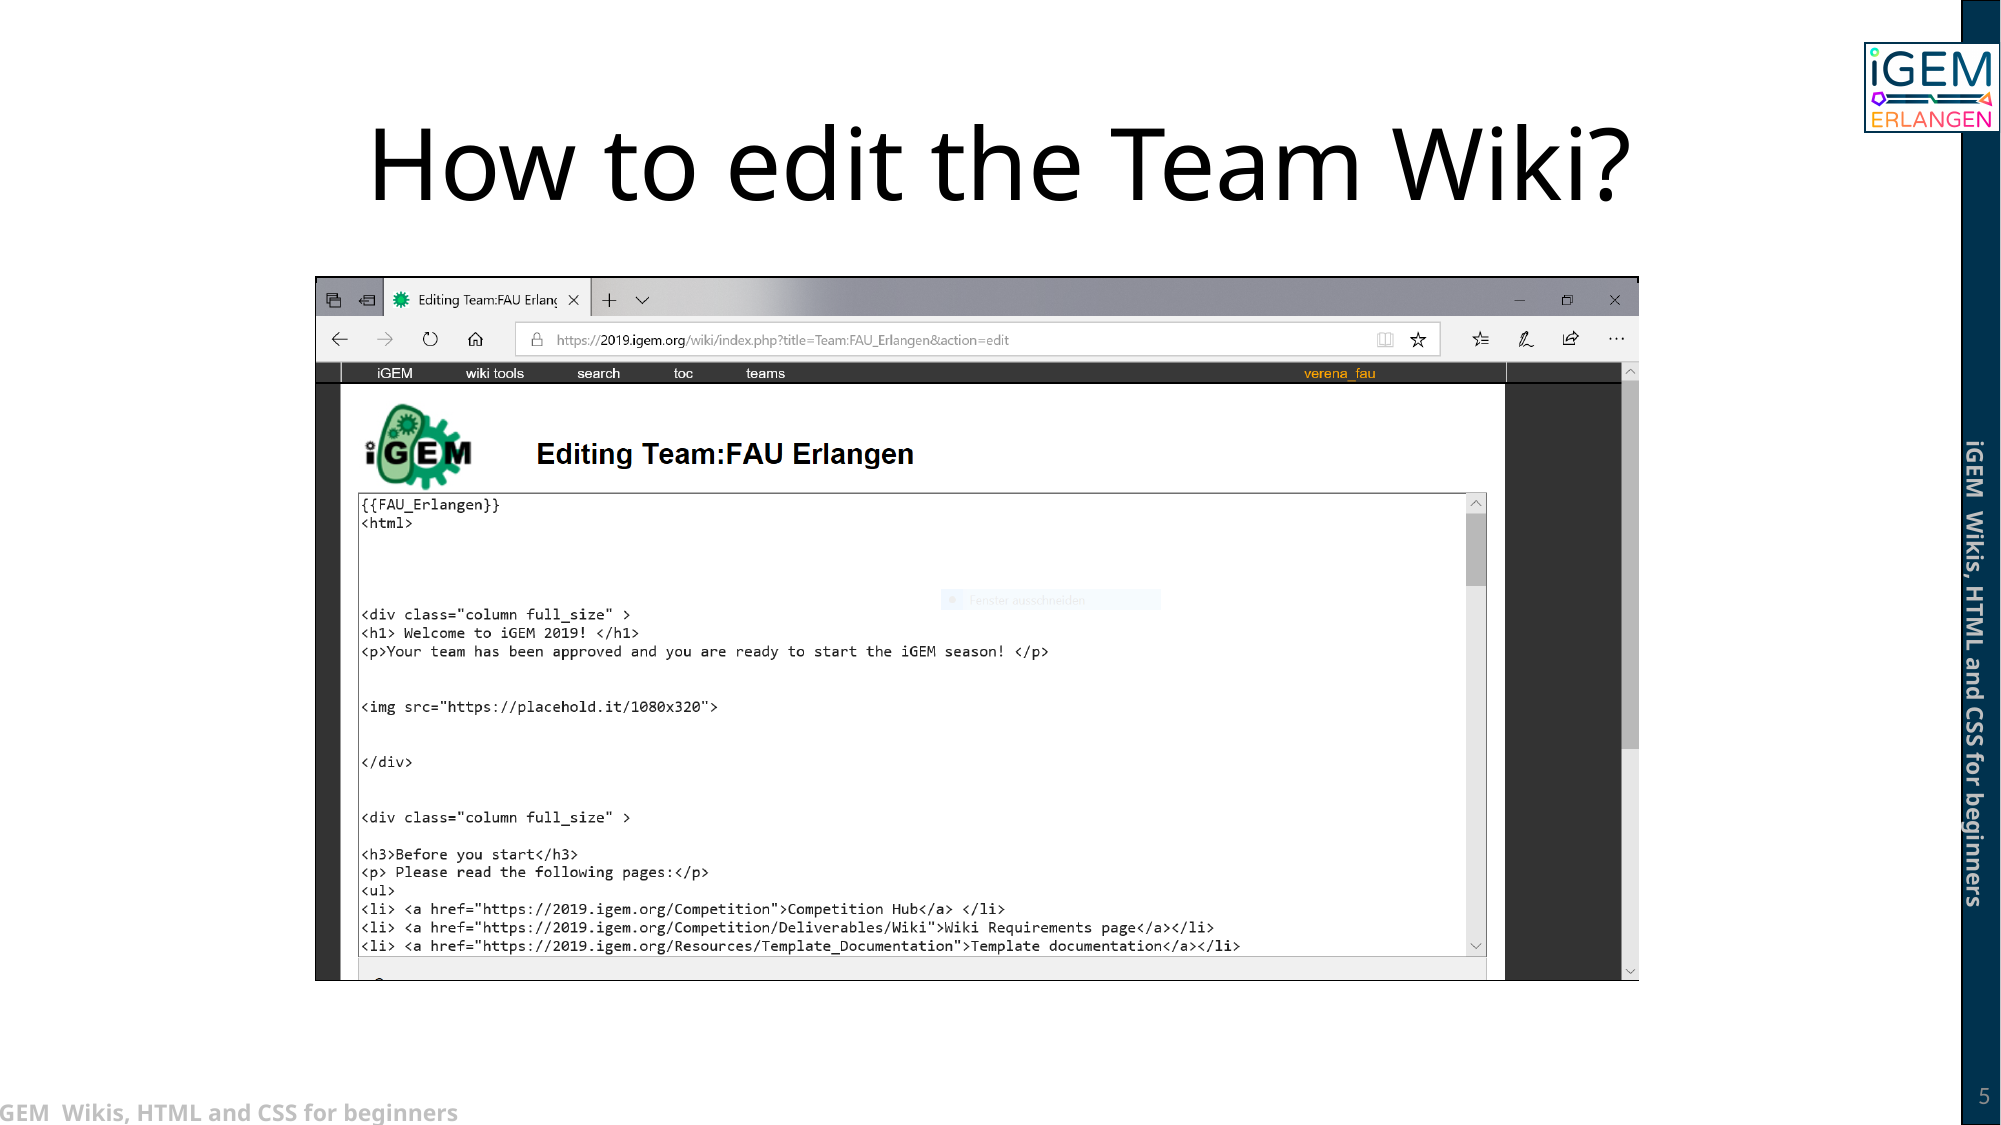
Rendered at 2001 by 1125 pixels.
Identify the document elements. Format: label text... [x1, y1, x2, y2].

picture [1866, 44, 1999, 131]
text_box iGEM Wikis, HTML and CSS for beginners [0, 1077, 474, 1125]
slide_number 5 [1555, 1065, 2000, 1125]
picture [315, 277, 1639, 980]
title How to edit the Team Wiki? [137, 59, 1863, 278]
